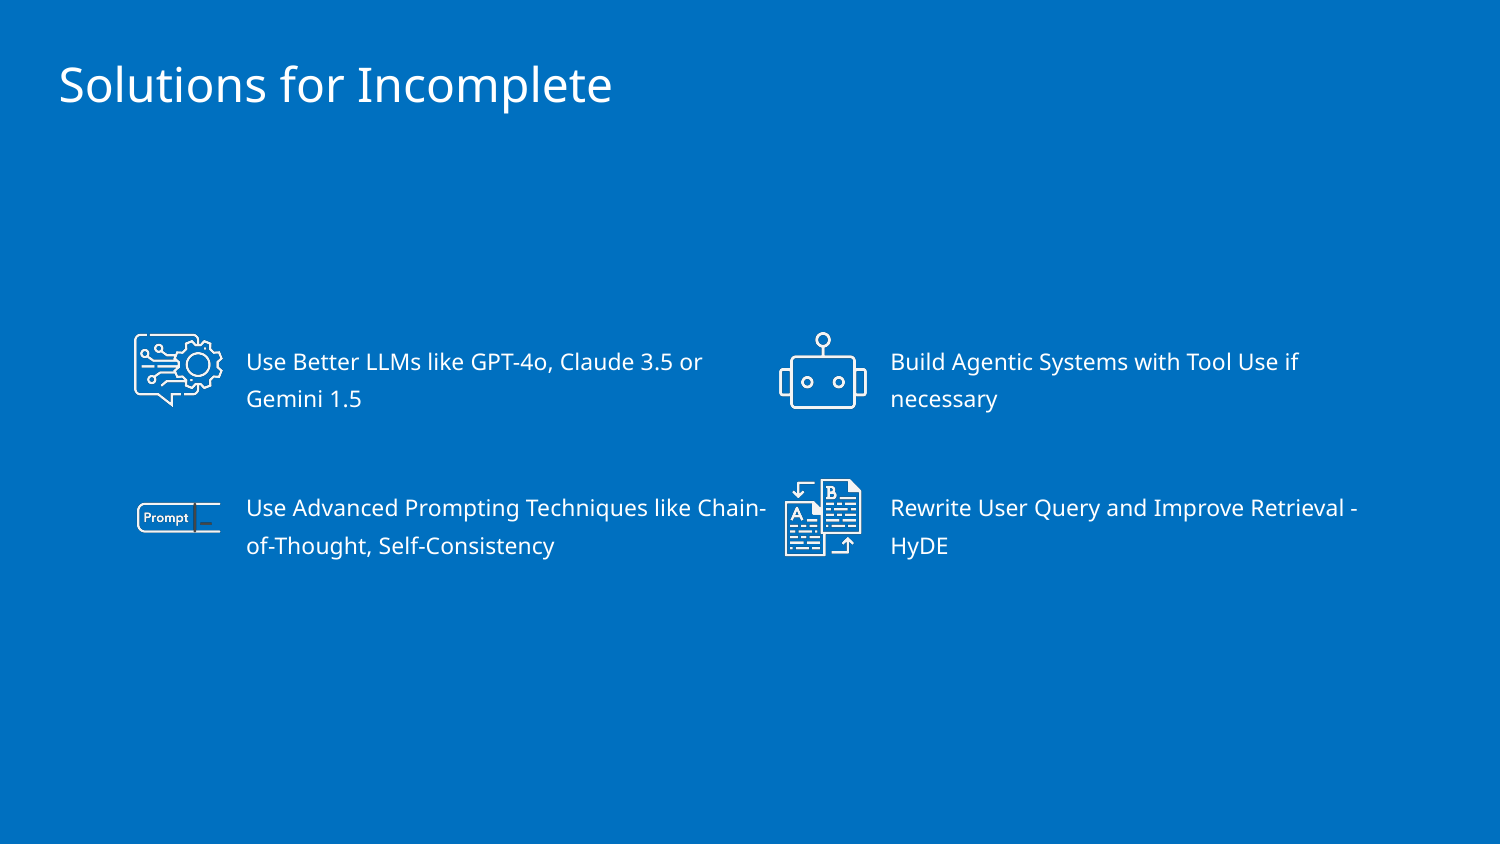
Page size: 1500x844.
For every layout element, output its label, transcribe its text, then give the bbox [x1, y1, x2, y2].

text_box Build Agentic Systems with Tool Use if necessary [890, 337, 1413, 403]
text_box Use Better LLMs like GPT-4o, Claude 3.5 or Gemini 1.5 [245, 337, 768, 403]
picture [134, 473, 223, 562]
picture [778, 326, 868, 416]
text_box Solutions for Incomplete [58, 50, 1500, 101]
picture [778, 473, 868, 562]
text_box Use Advanced Prompting Techniques like Chain-of-Thought, Self-Consistency [245, 484, 768, 550]
picture [134, 326, 223, 416]
text_box Rewrite User Query and Improve Retrieval - HyDE [890, 484, 1413, 550]
